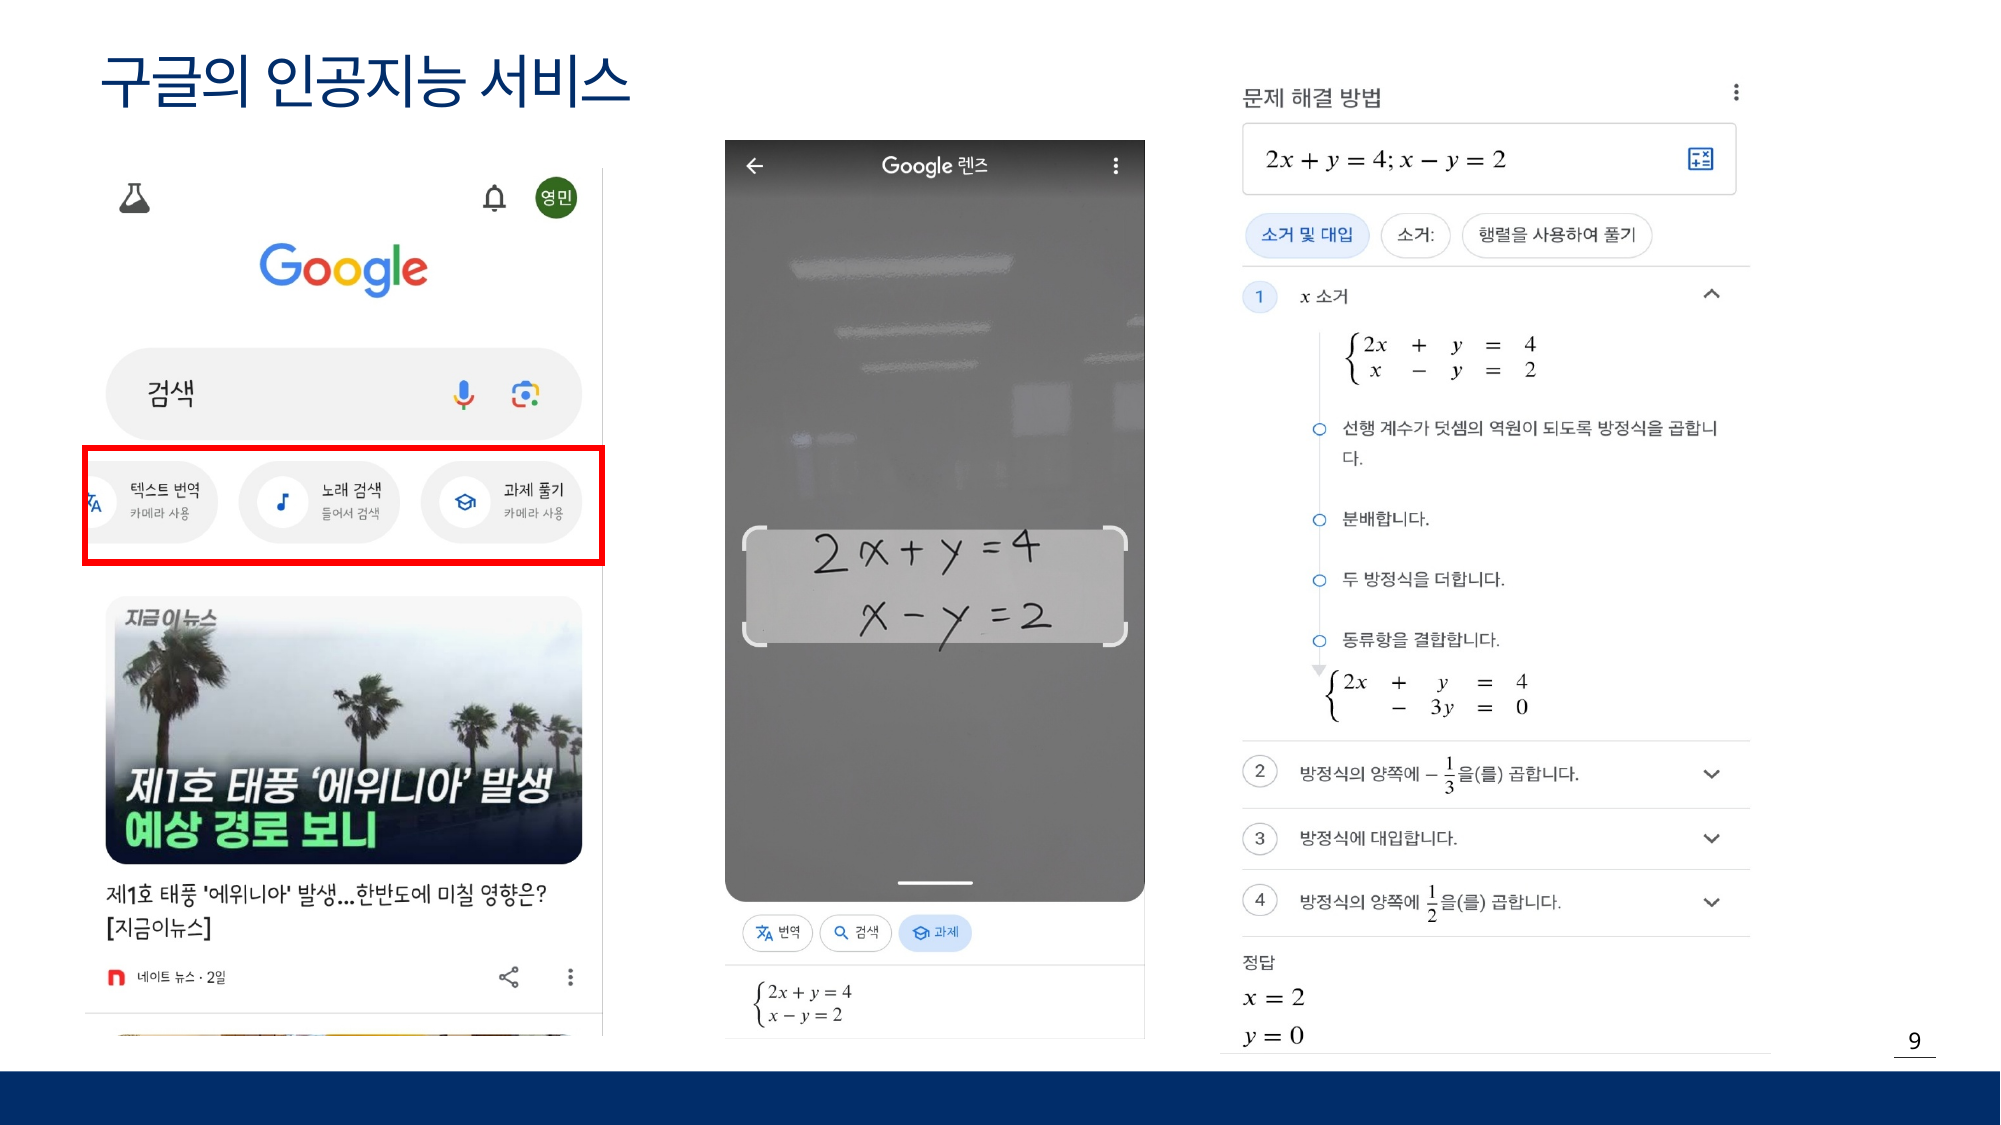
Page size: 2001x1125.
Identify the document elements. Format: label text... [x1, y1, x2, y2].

picture [725, 140, 1145, 1039]
picture [1220, 64, 1771, 1054]
picture [85, 168, 603, 1036]
list 구글의 인공지능 서비스 [85, 18, 1785, 122]
